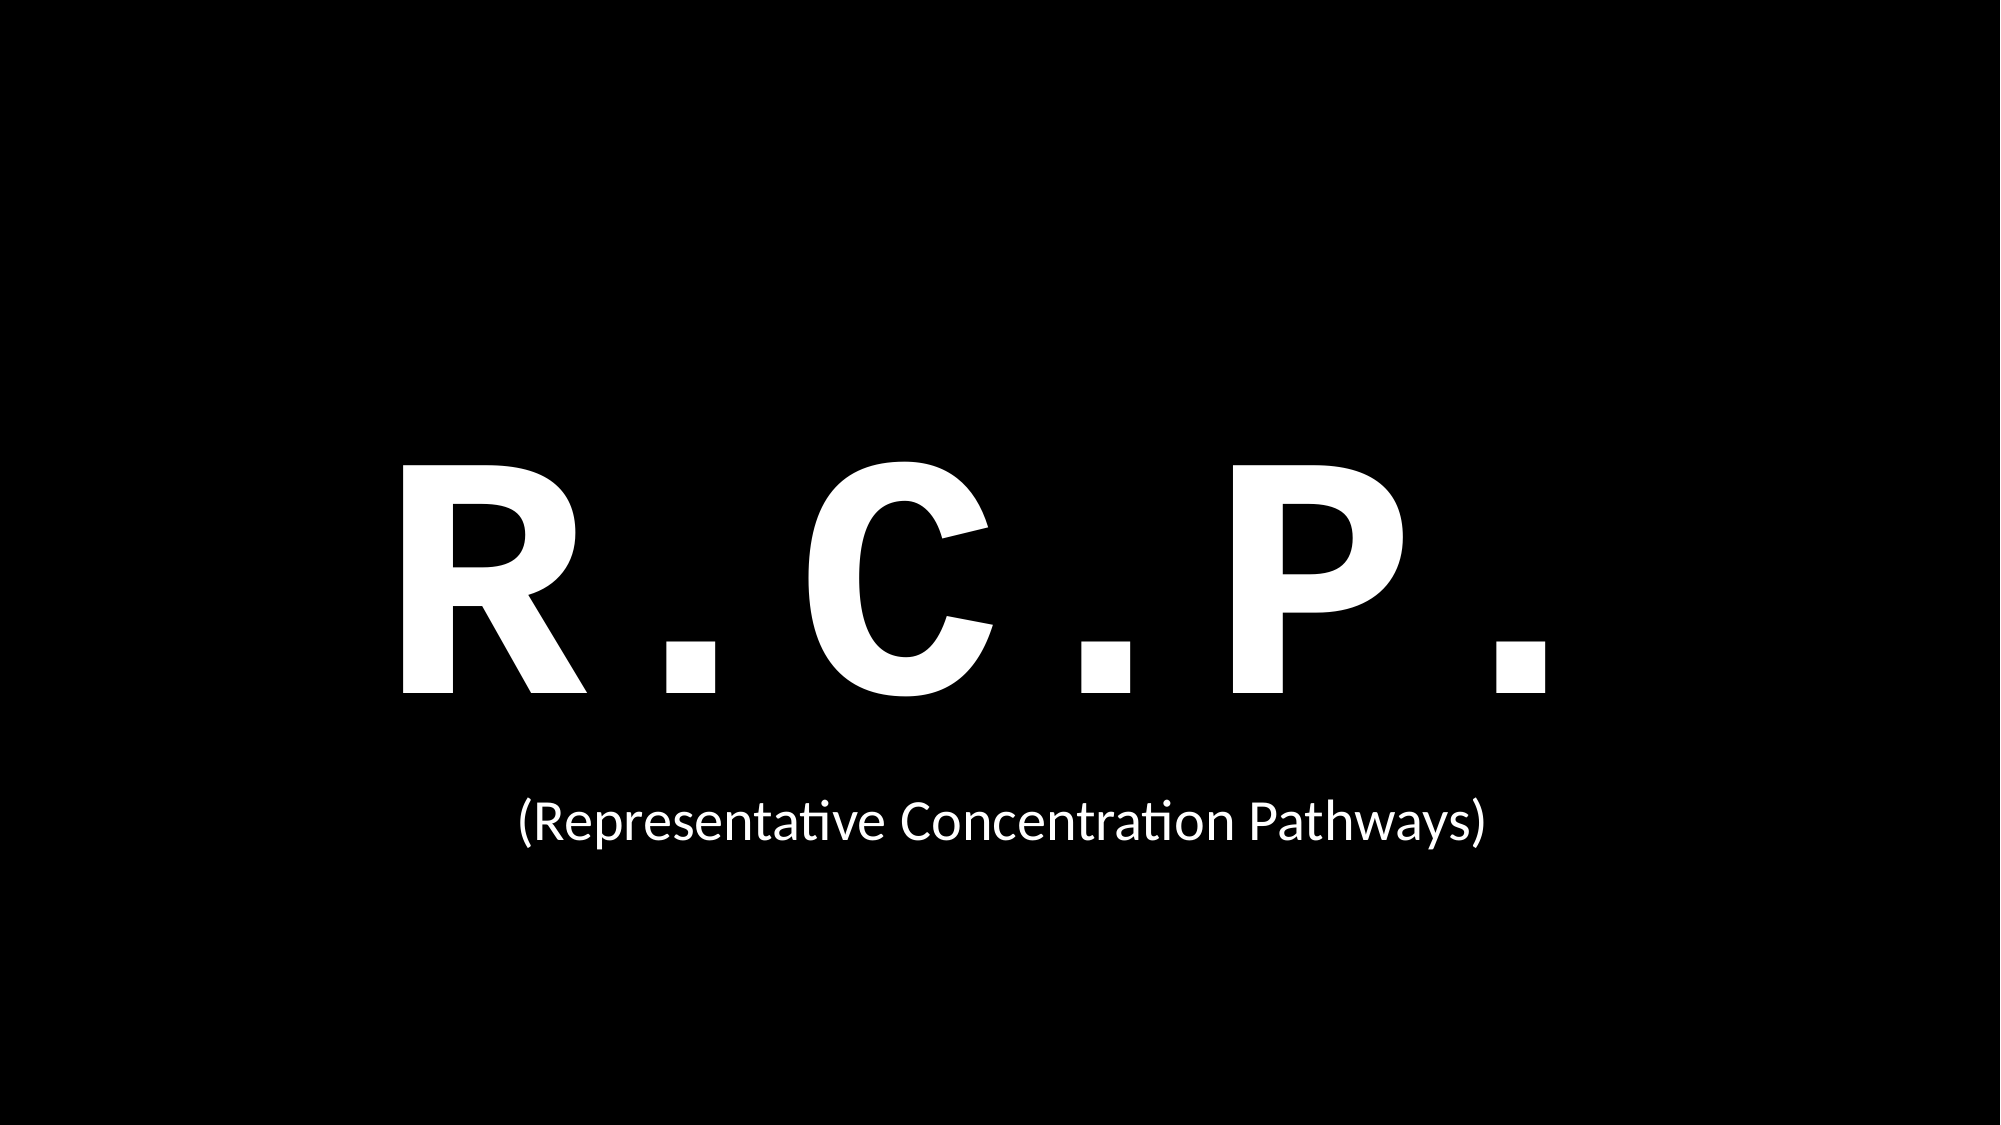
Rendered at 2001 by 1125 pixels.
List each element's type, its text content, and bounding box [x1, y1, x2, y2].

text_box (Representative Concentration Pathways) [358, 774, 1647, 860]
text_box R.C.P. [364, 340, 1641, 771]
